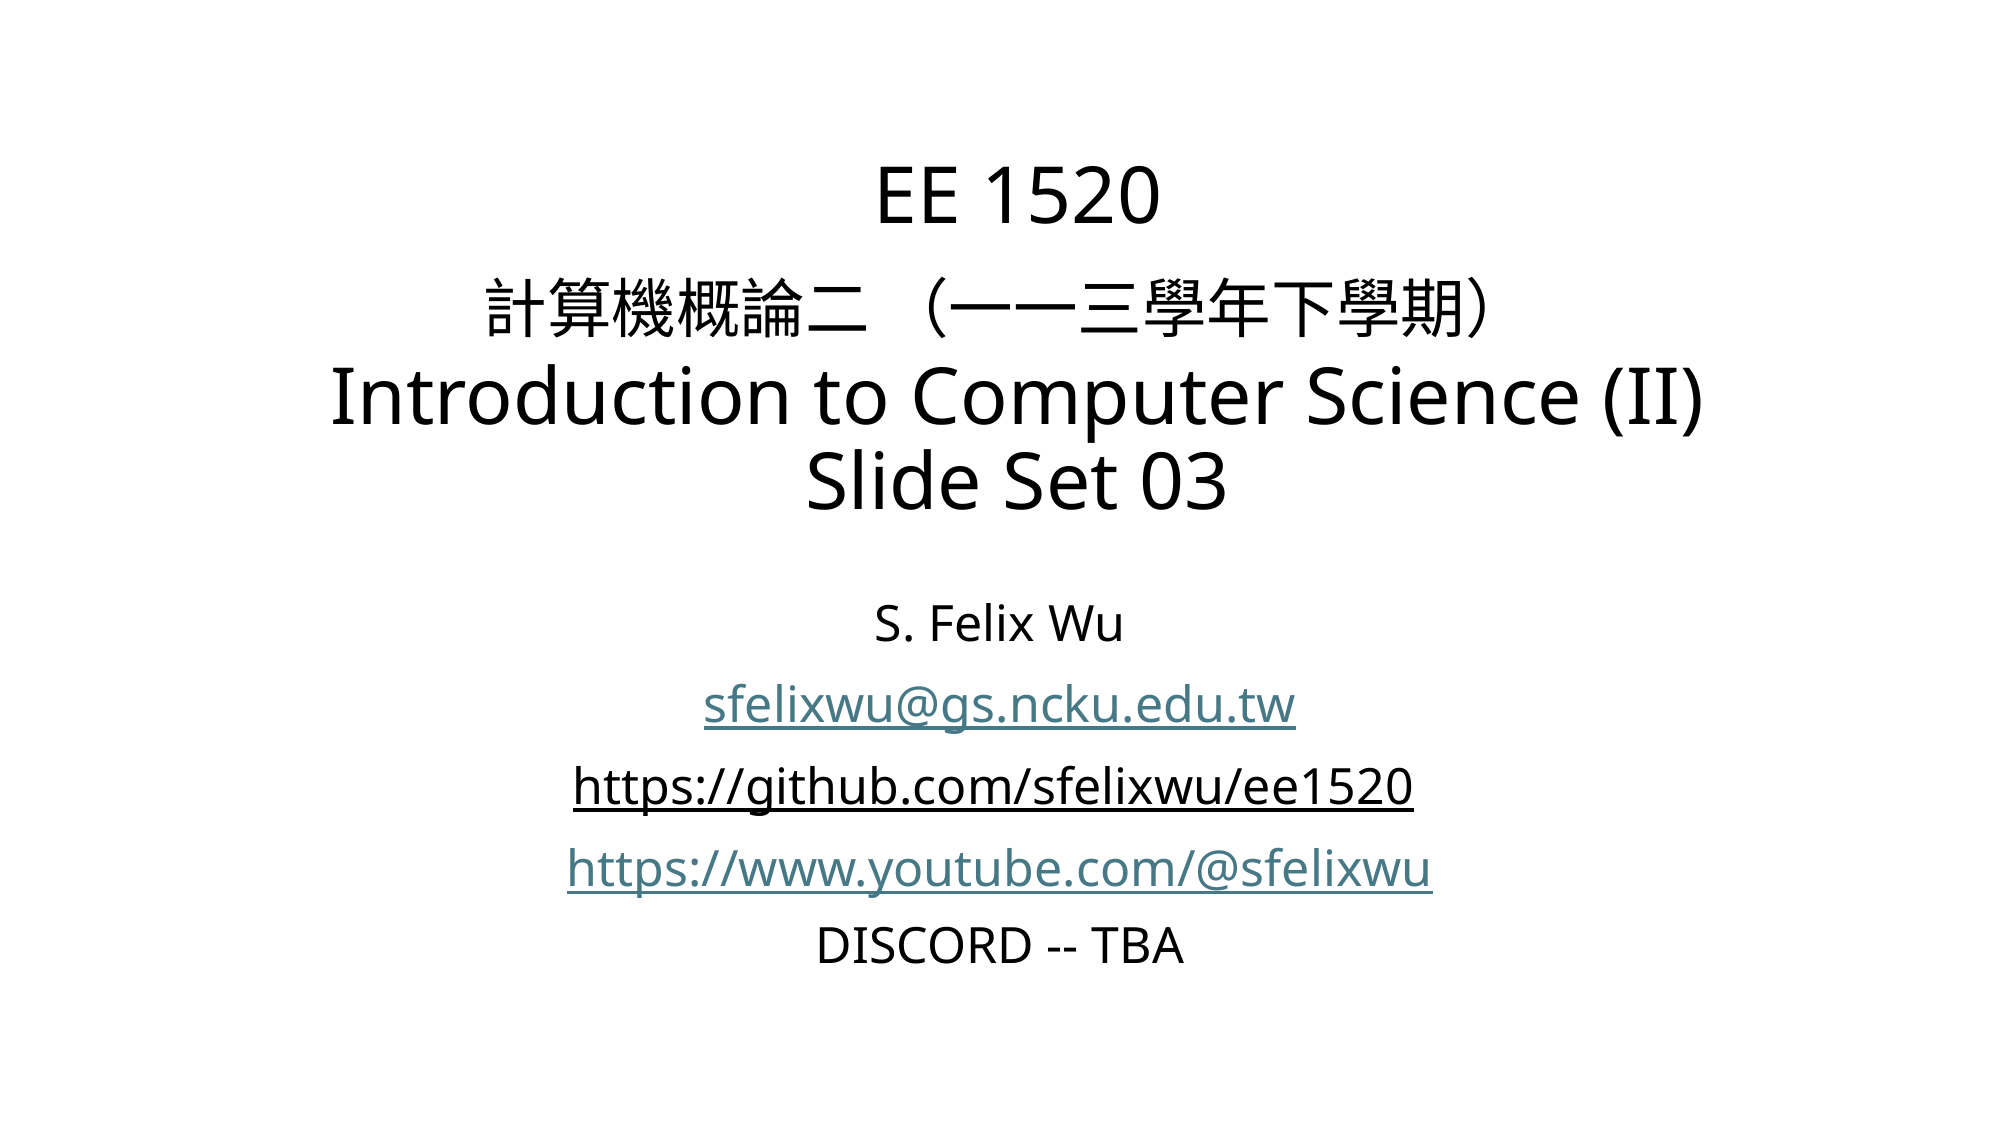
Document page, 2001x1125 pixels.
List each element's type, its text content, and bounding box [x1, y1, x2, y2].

title EE 1520 計算機概論二 （一一三學年下學期） Introduction to Computer Science (II) Slide Set 03 [268, 142, 1768, 535]
subtitle S. Felix Wu sfelixwu@gs.ncku.edu.tw https://github.com/sfelixwu/ee1520 https://www.youtube.com/@sfelixwu DISCORD -- TBA [249, 590, 1750, 983]
